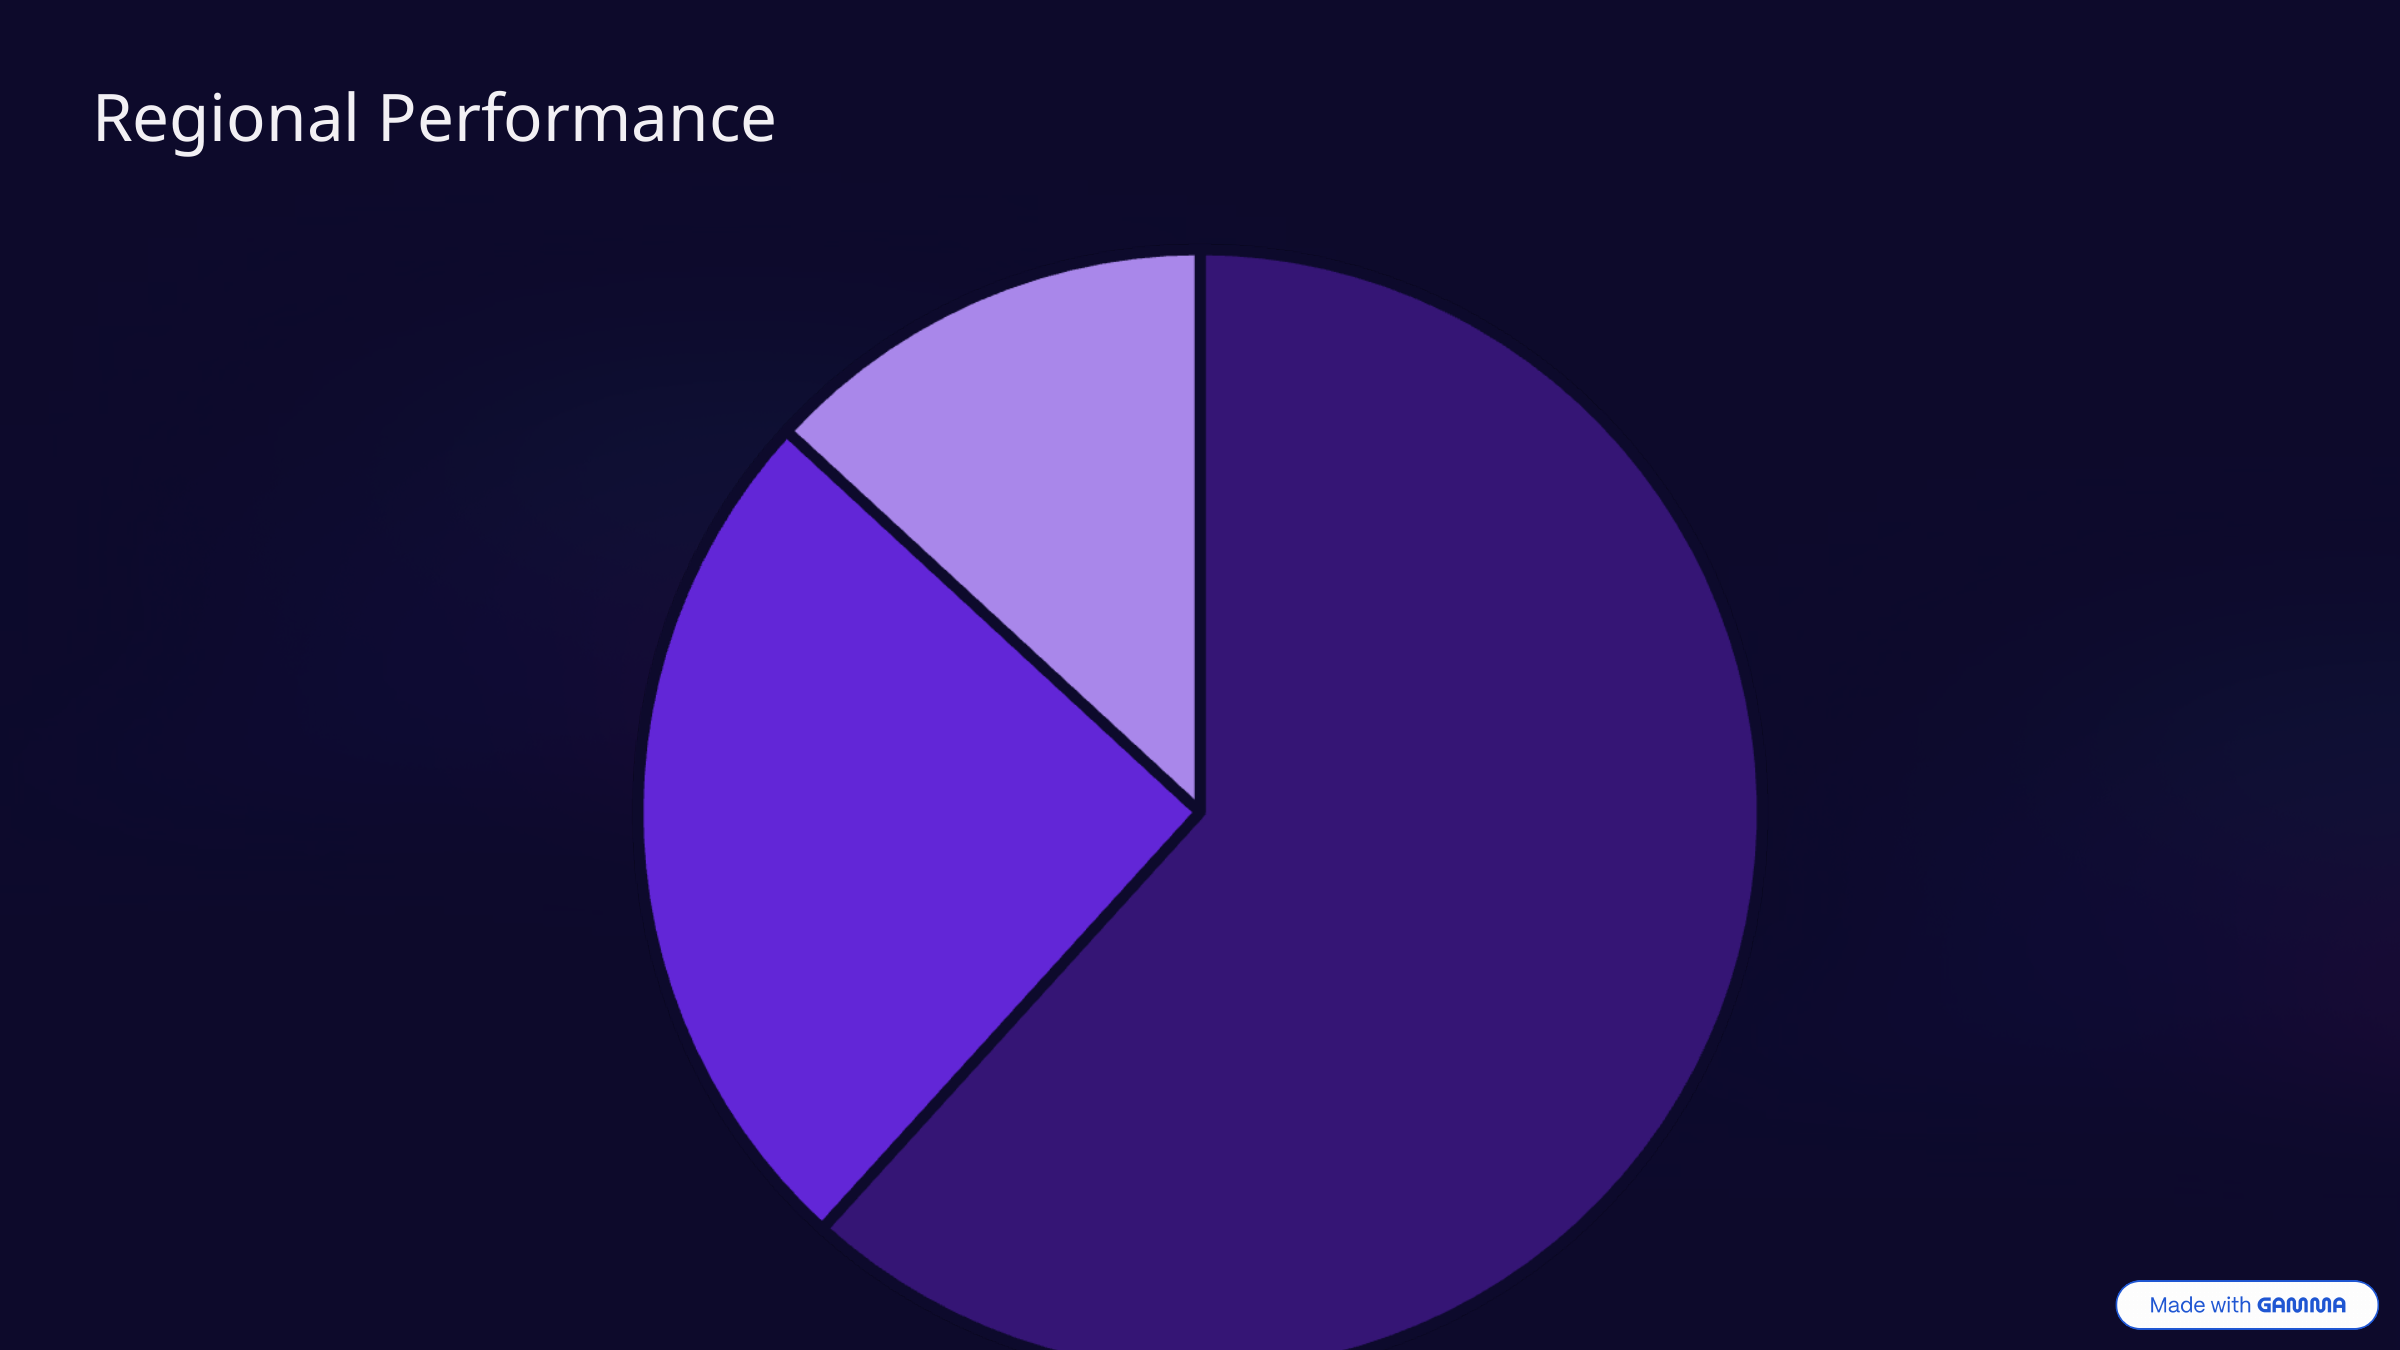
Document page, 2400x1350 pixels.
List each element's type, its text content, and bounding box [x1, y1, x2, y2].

text_box Regional Performance [92, 72, 834, 155]
picture [92, 207, 2389, 1350]
